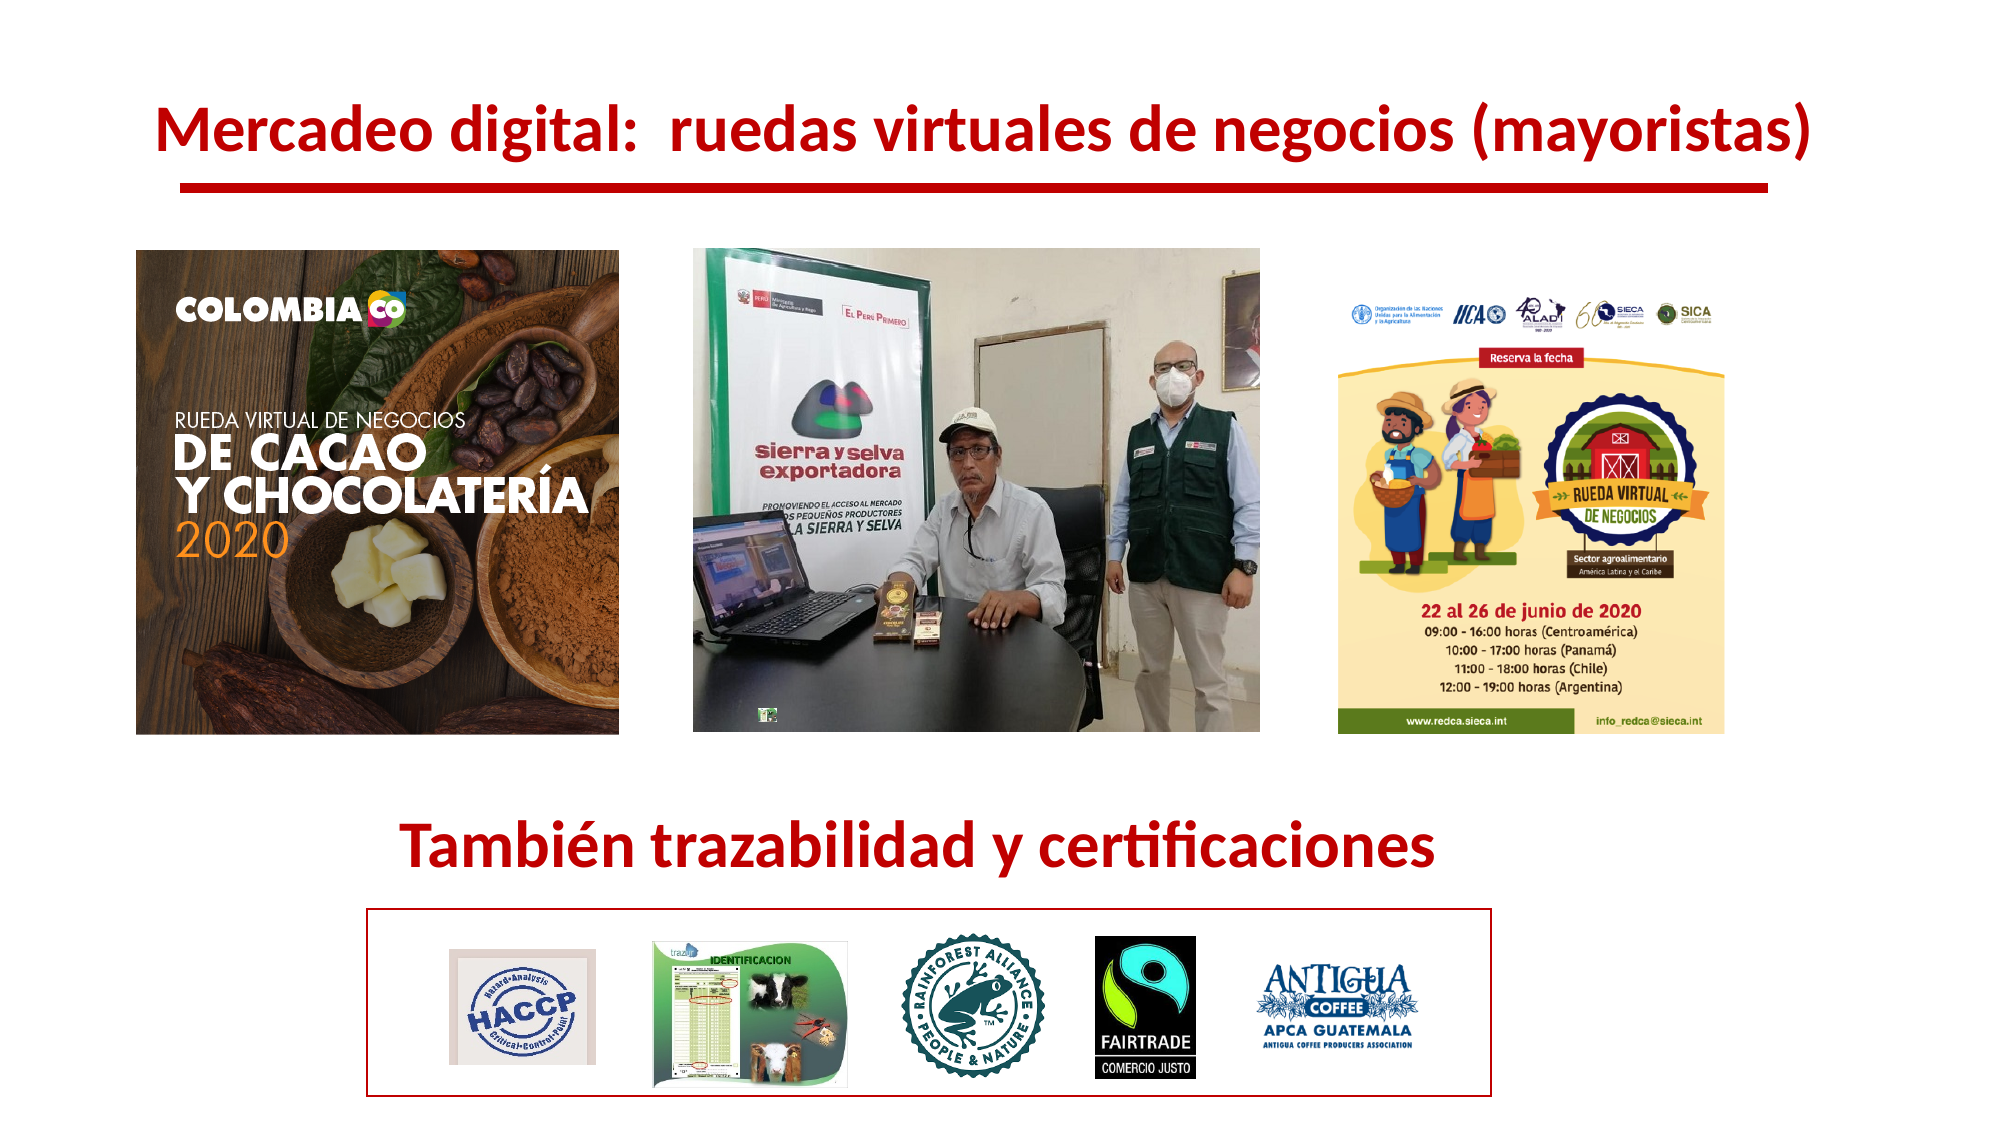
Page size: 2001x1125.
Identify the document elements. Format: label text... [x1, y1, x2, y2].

picture [1095, 936, 1196, 1079]
picture [136, 250, 619, 735]
picture [449, 949, 596, 1065]
picture [652, 941, 848, 1088]
picture [1250, 938, 1424, 1073]
text_box [366, 908, 1492, 1097]
picture [1337, 254, 1725, 735]
text_box También trazabilidad y certificaciones [384, 793, 1544, 889]
picture [899, 932, 1046, 1079]
picture [693, 248, 1260, 732]
text_box Mercadeo digital: ruedas virtuales de negocios (mayoristas) [34, 77, 1950, 173]
